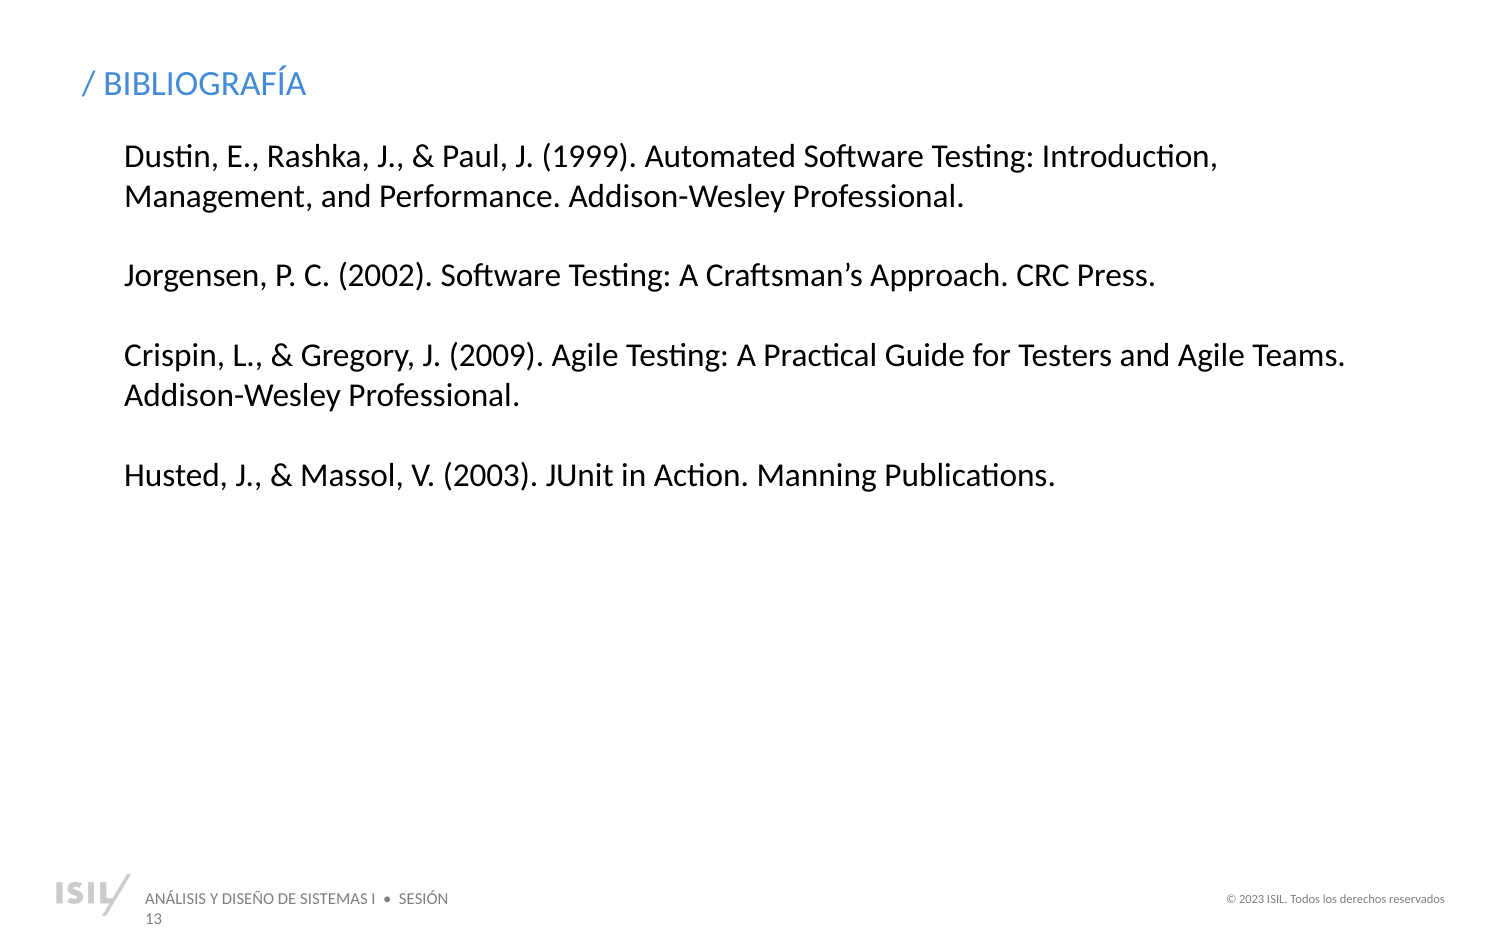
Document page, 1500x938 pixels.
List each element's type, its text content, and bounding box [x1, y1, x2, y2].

text_box Dustin, E., Rashka, J., & Paul, J. (1999). Automated Software Testing: Introduction, Management, and Performance. Addison-Wesley Professional. Jorgensen, P. C. (2002). Software Testing: A Craftsman’s Approach. CRC Press. Crispin, L., & Gregory, J. (2009). Agile Testing: A Practical Guide for Testers and Agile Teams. Addison-Wesley Professional. Husted, J., & Massol, V. (2003). JUnit in Action. Manning Publications. [109, 118, 1404, 692]
text_box / BIBLIOGRAFÍA [66, 52, 1249, 111]
